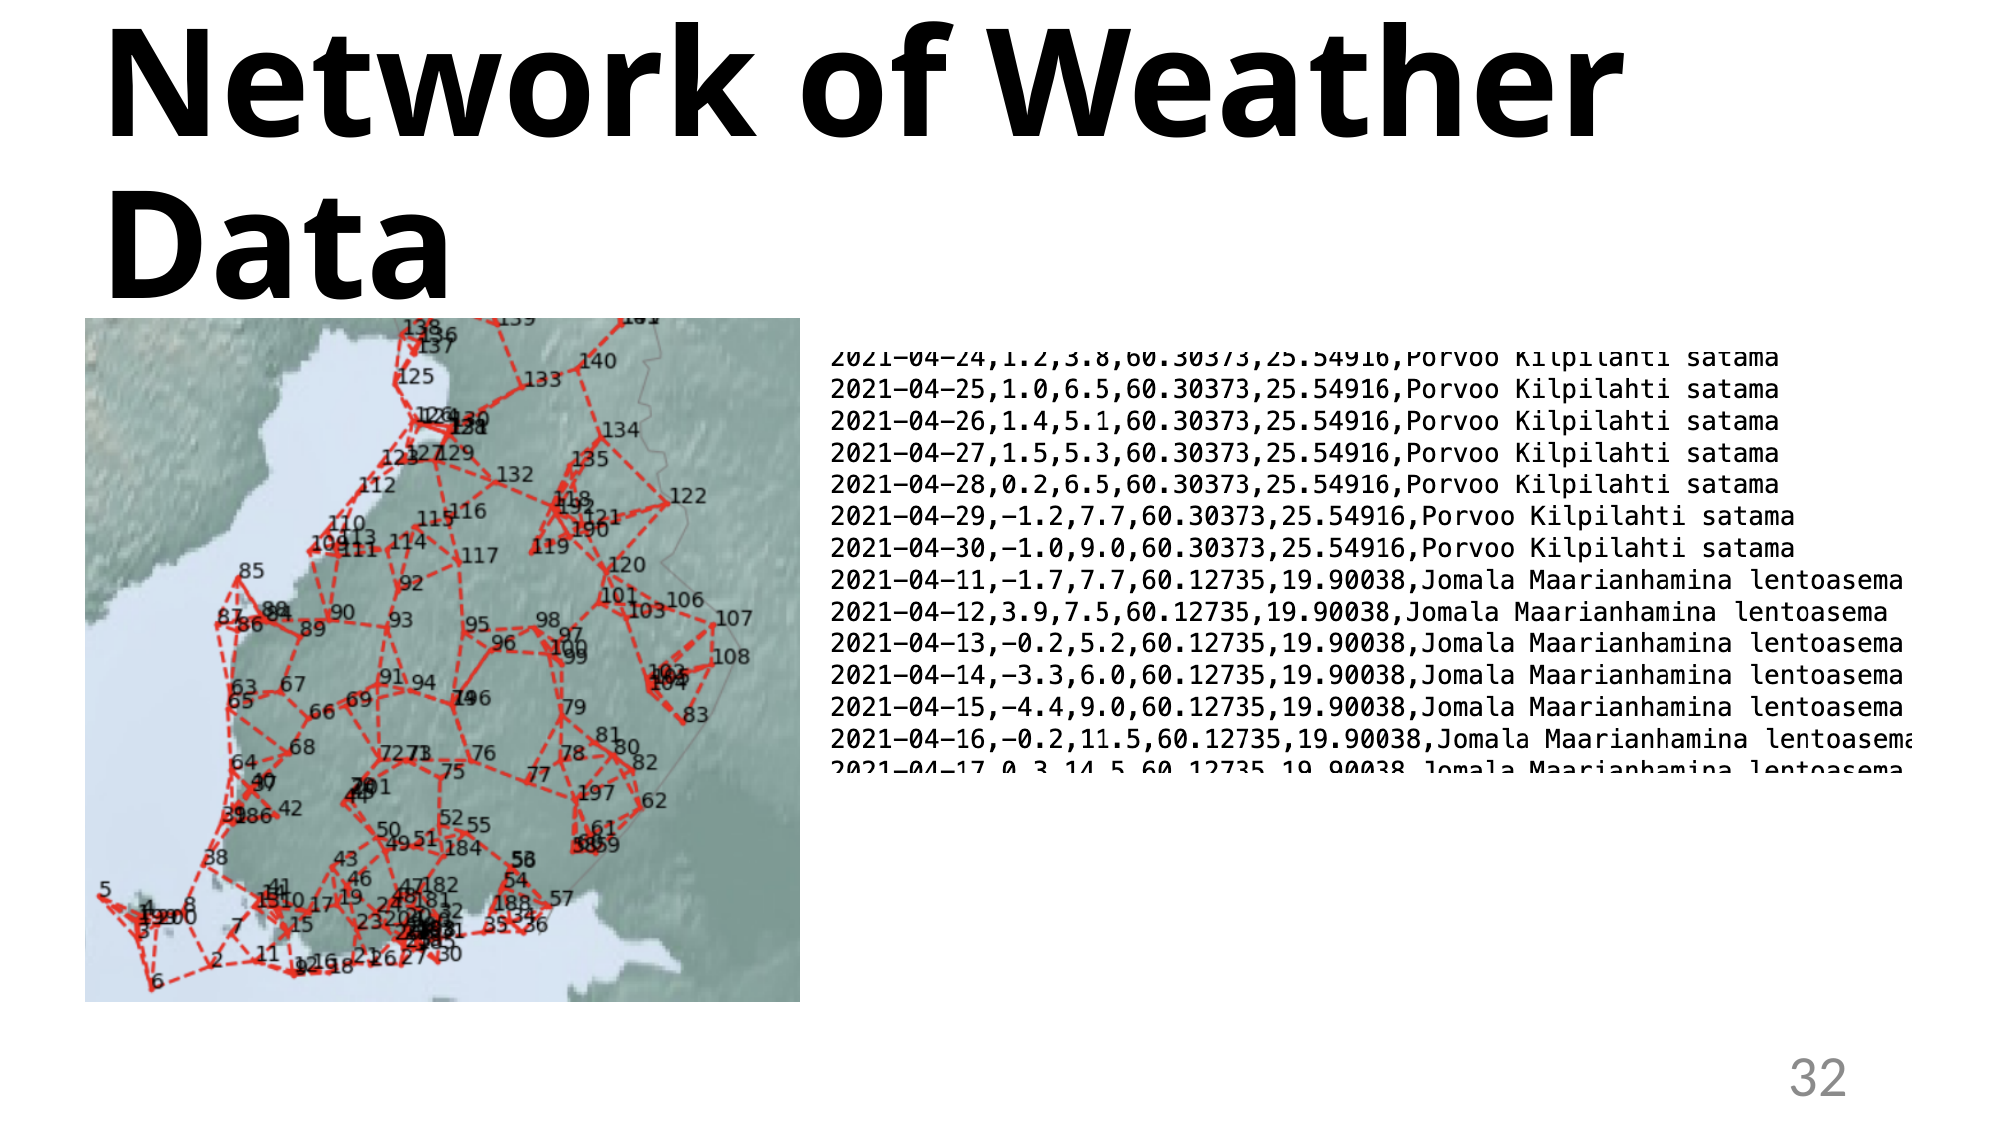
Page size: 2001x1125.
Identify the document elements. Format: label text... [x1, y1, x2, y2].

title Network of Weather Data [85, 59, 2000, 278]
picture [818, 352, 1912, 773]
picture [84, 318, 800, 1002]
slide_number 32 [1412, 1042, 1863, 1103]
